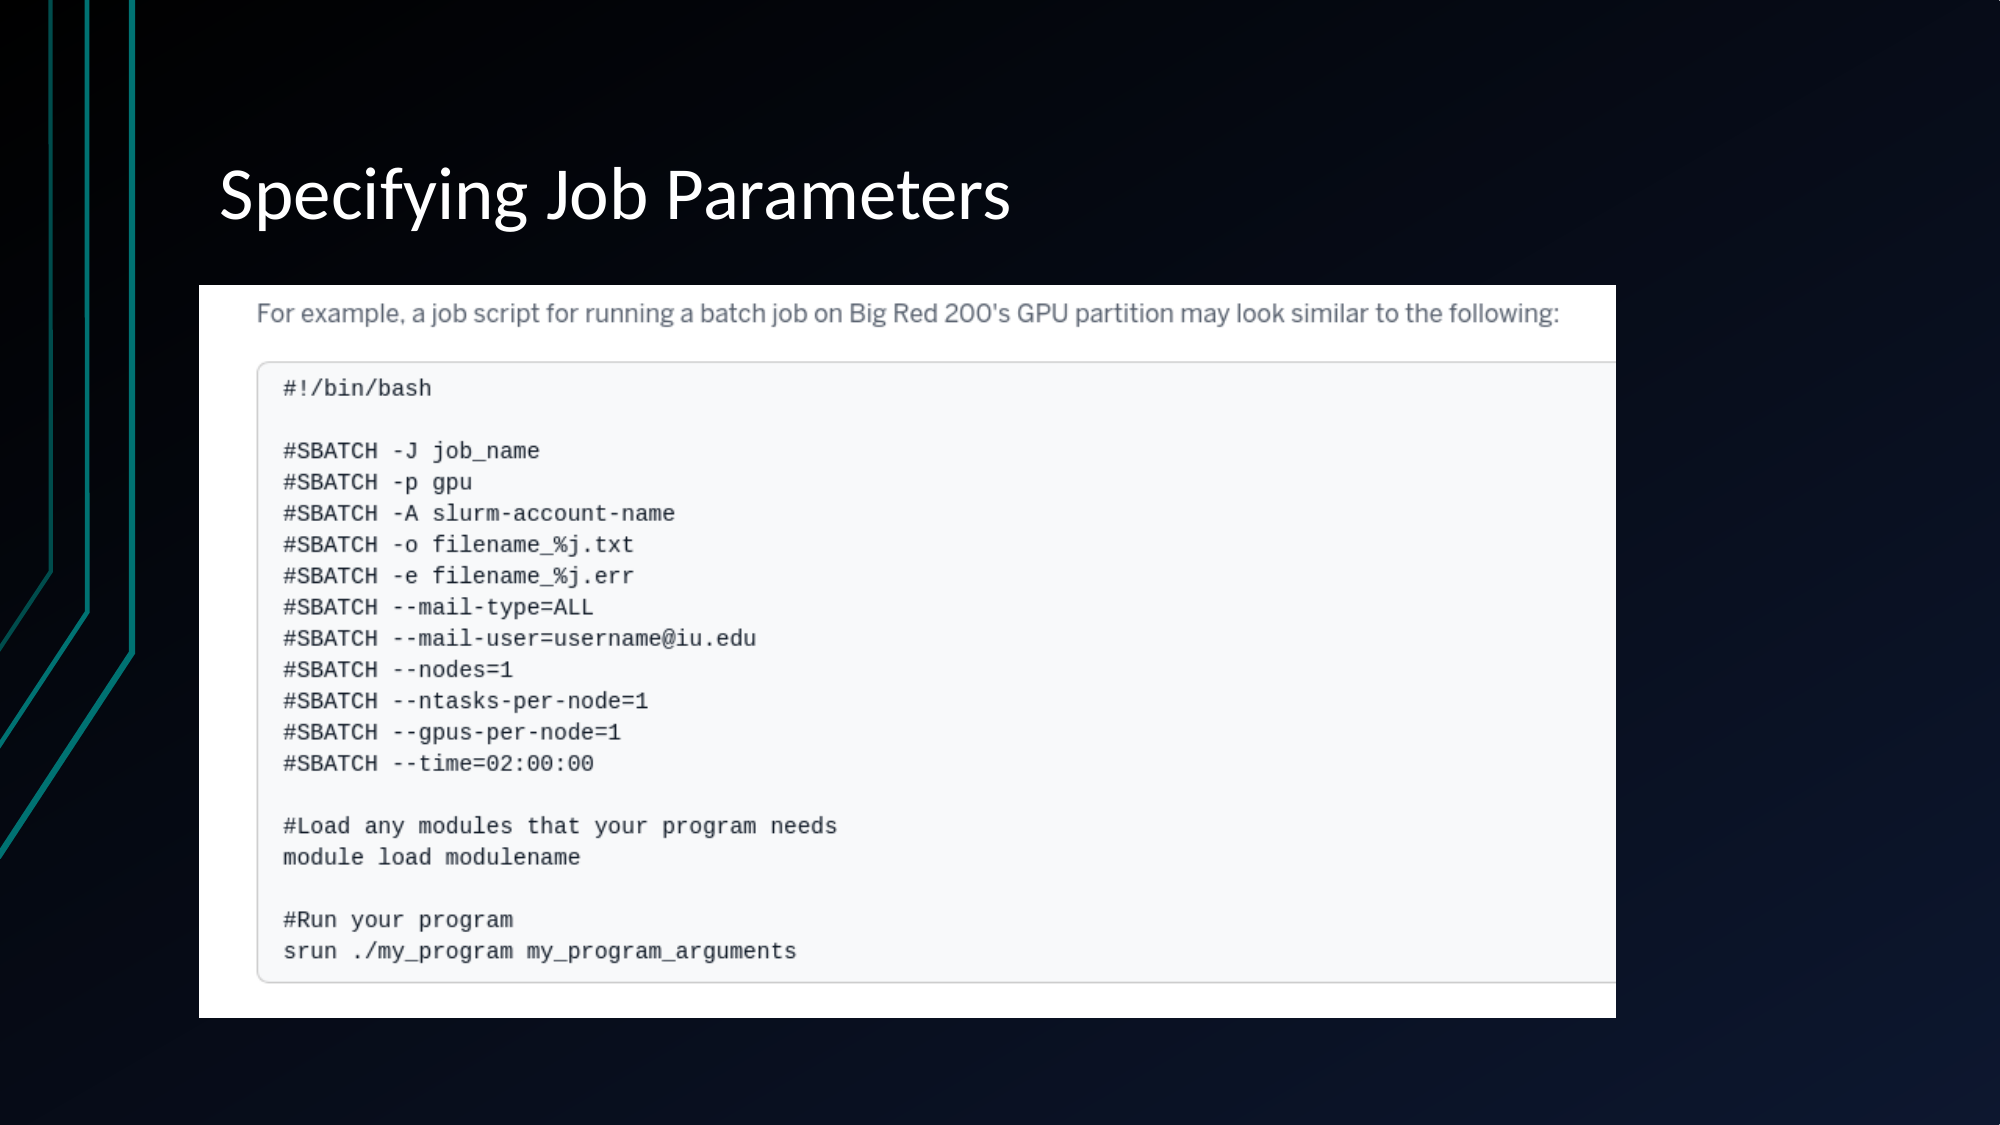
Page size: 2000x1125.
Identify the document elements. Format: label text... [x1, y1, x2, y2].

picture [199, 284, 1616, 1019]
title Specifying Job Parameters [199, 45, 1900, 246]
